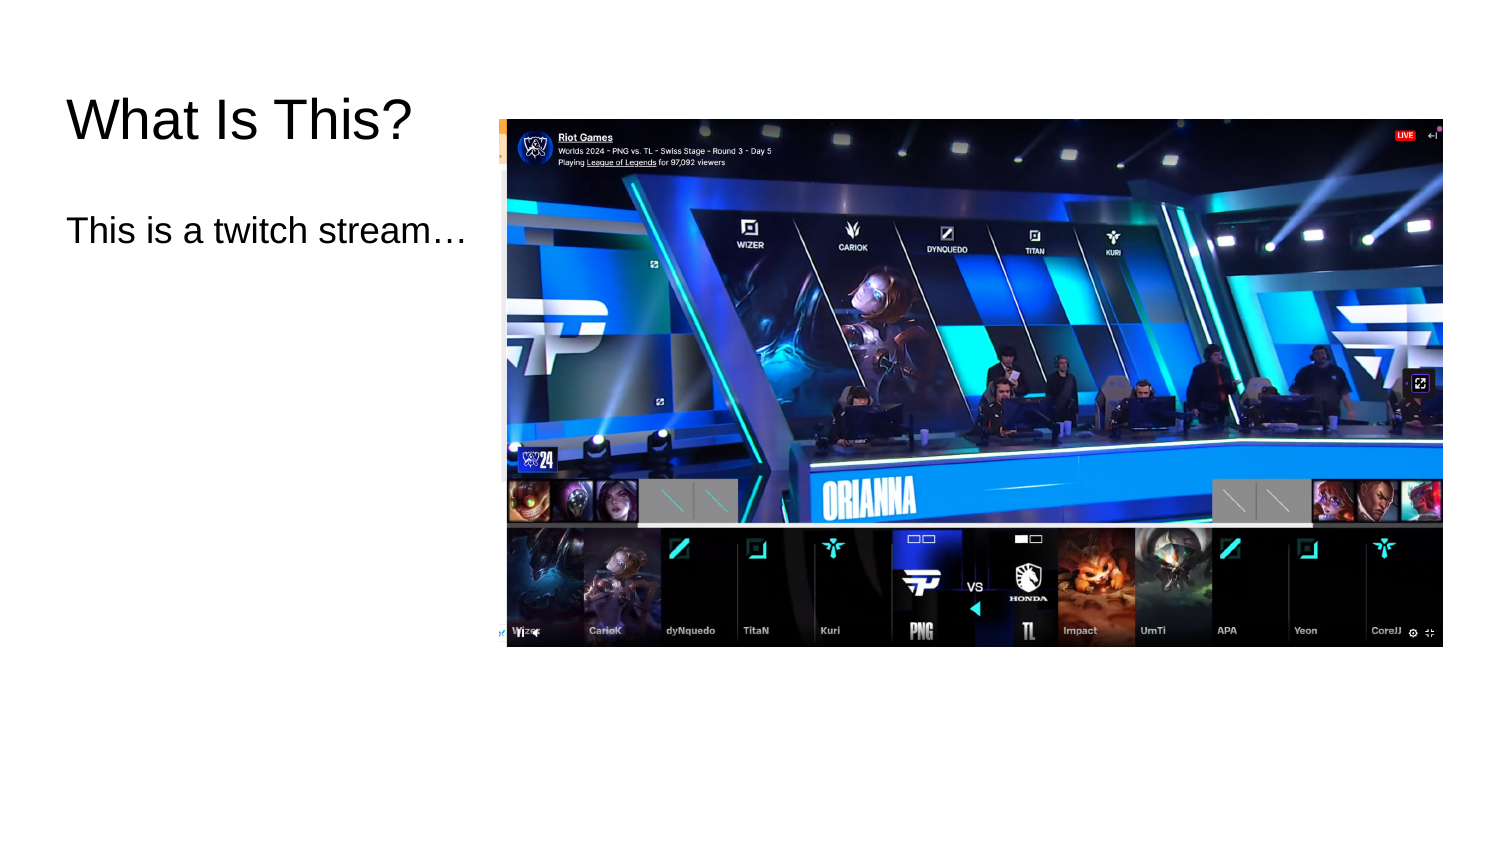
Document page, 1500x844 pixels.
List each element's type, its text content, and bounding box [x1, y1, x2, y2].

list This is a twitch stream… [51, 189, 494, 268]
picture [499, 119, 1444, 647]
title What Is This? [51, 72, 1449, 167]
